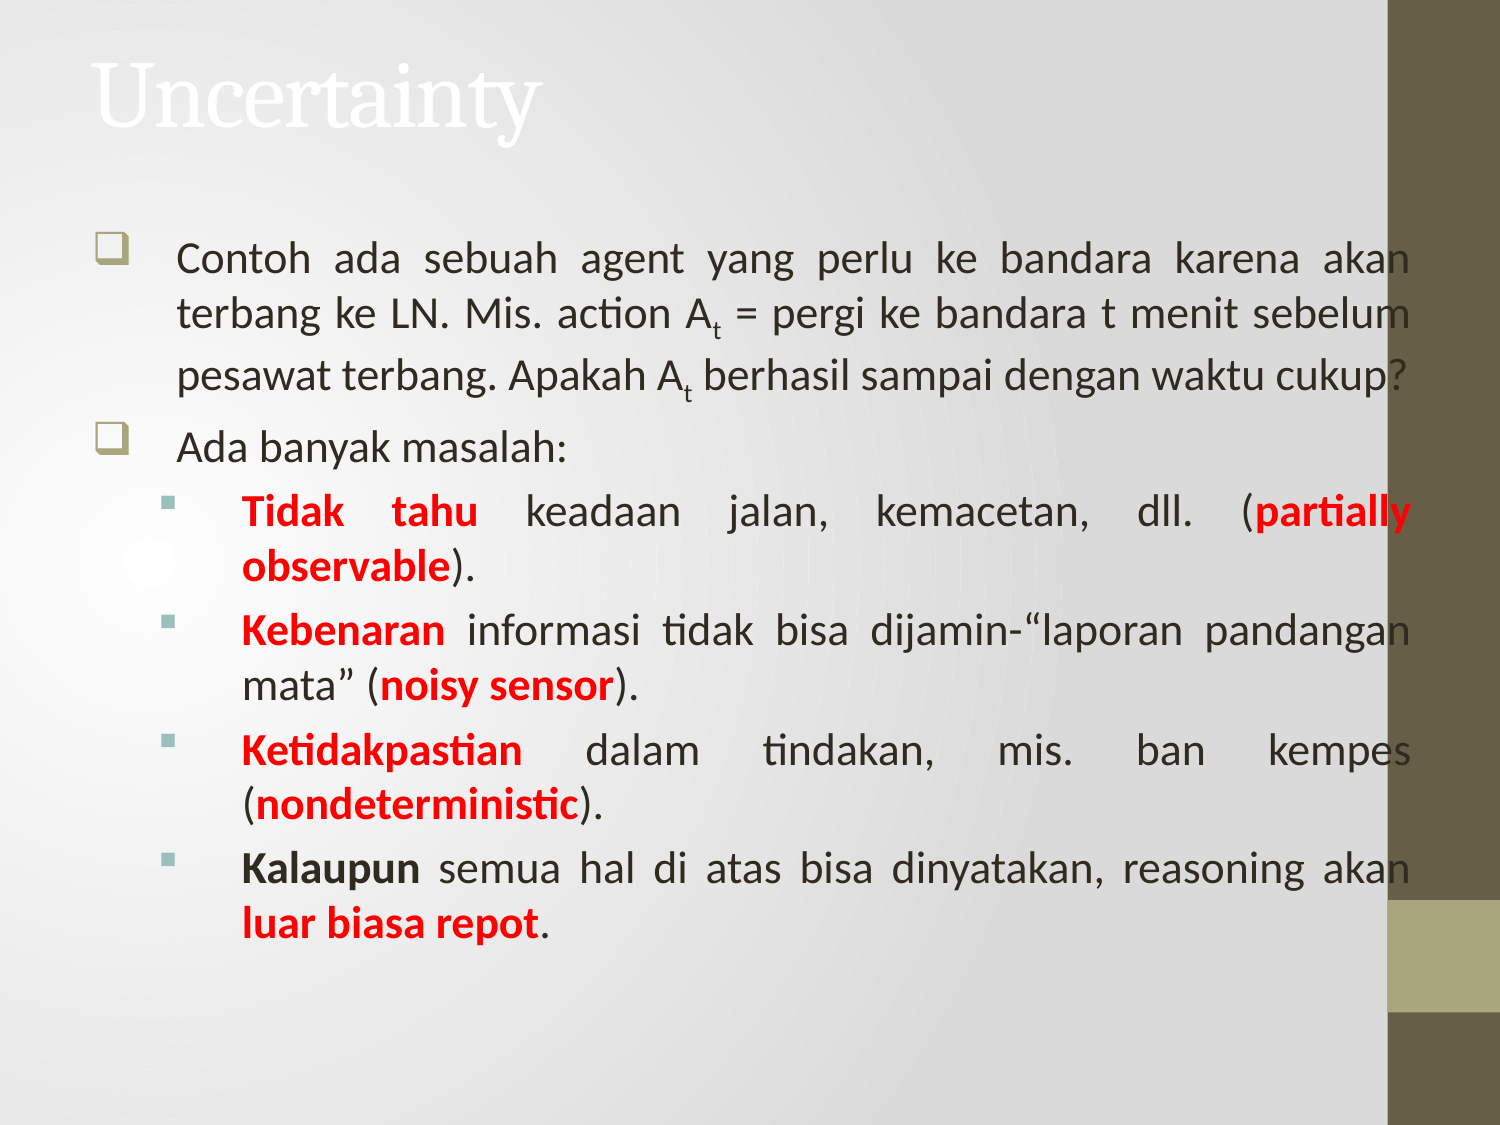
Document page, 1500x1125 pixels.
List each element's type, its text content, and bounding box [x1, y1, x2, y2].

list Contoh ada sebuah agent yang perlu ke bandara karena akan terbang ke LN. Mis. action At = pergi ke bandara t menit sebelum pesawat terbang. Apakah At berhasil sampai dengan waktu cukup? Ada banyak masalah: Tidak tahu keadaan jalan, kemacetan, dll. (partially observable). Kebenaran informasi tidak bisa dijamin-“laporan pandangan mata” (noisy sensor). Ketidakpastian dalam tindakan, mis. ban kempes (nondeterministic). Kalaupun semua hal di atas bisa dinyatakan, reasoning akan luar biasa repot. [76, 220, 1427, 1071]
title Uncertainty [75, 0, 1425, 184]
